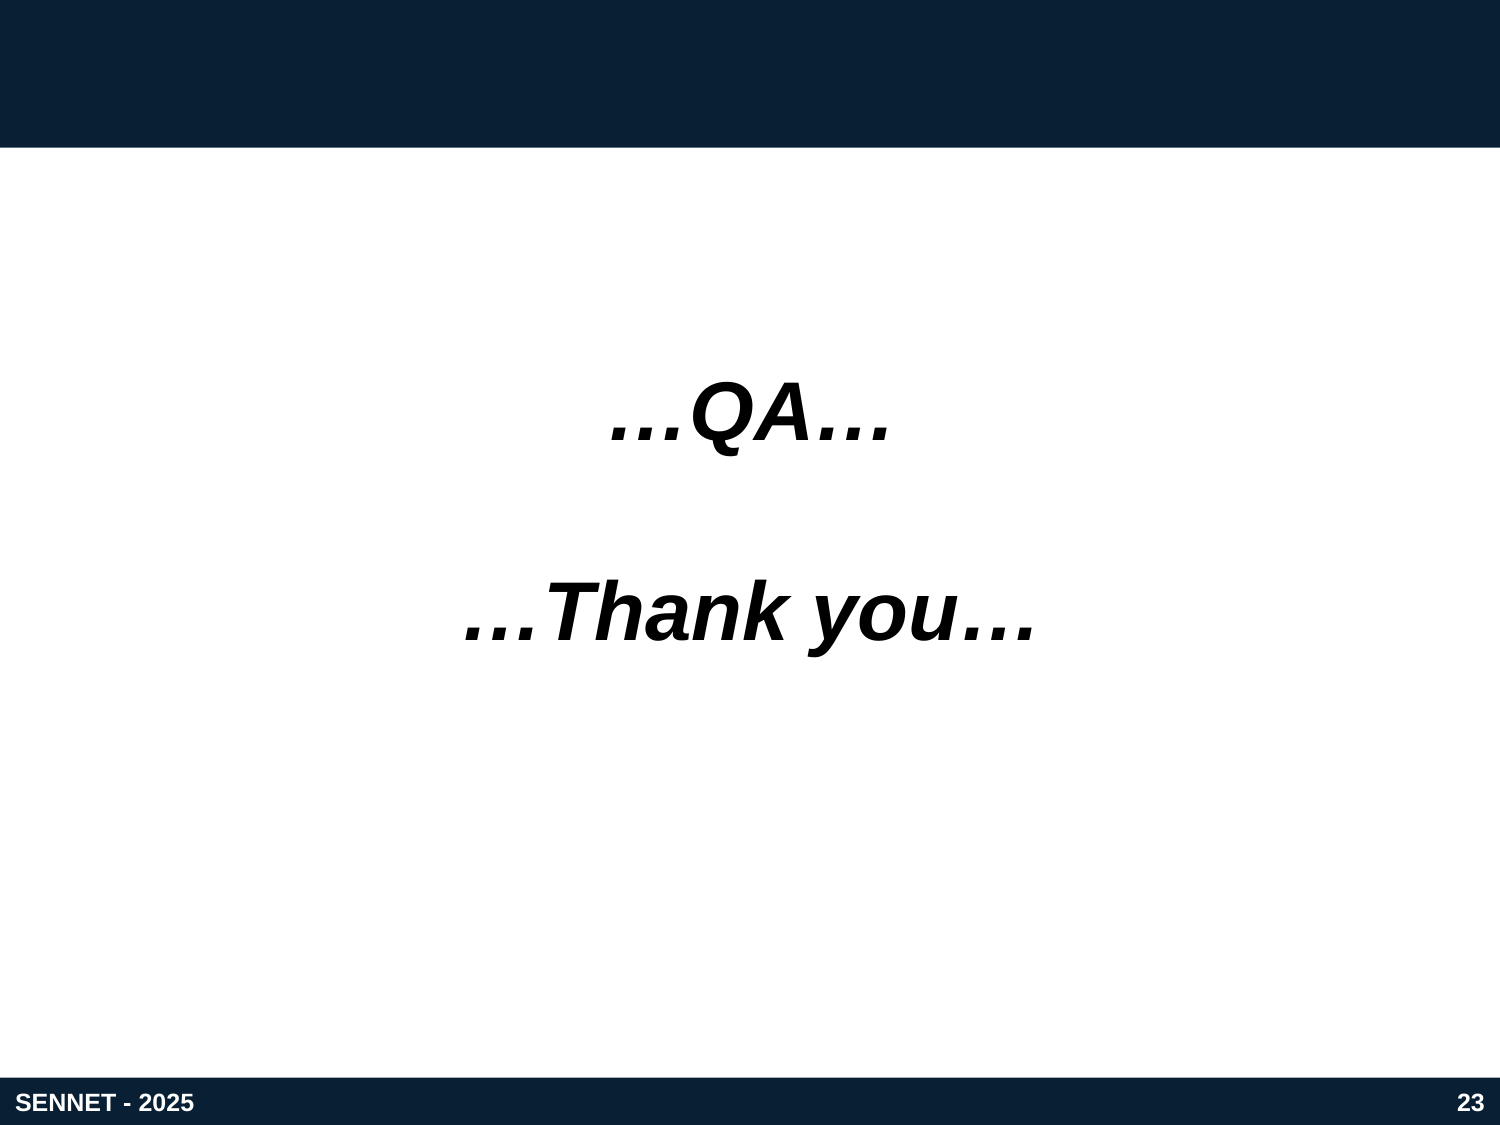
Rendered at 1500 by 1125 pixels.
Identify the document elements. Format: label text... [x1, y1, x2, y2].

title [0, 0, 1500, 148]
list …QA… …Thank you… [0, 149, 1500, 1072]
footer SENNET - 2025 [0, 1077, 296, 1125]
text_box [296, 1077, 1149, 1125]
slide_number 23 [1149, 1077, 1500, 1125]
